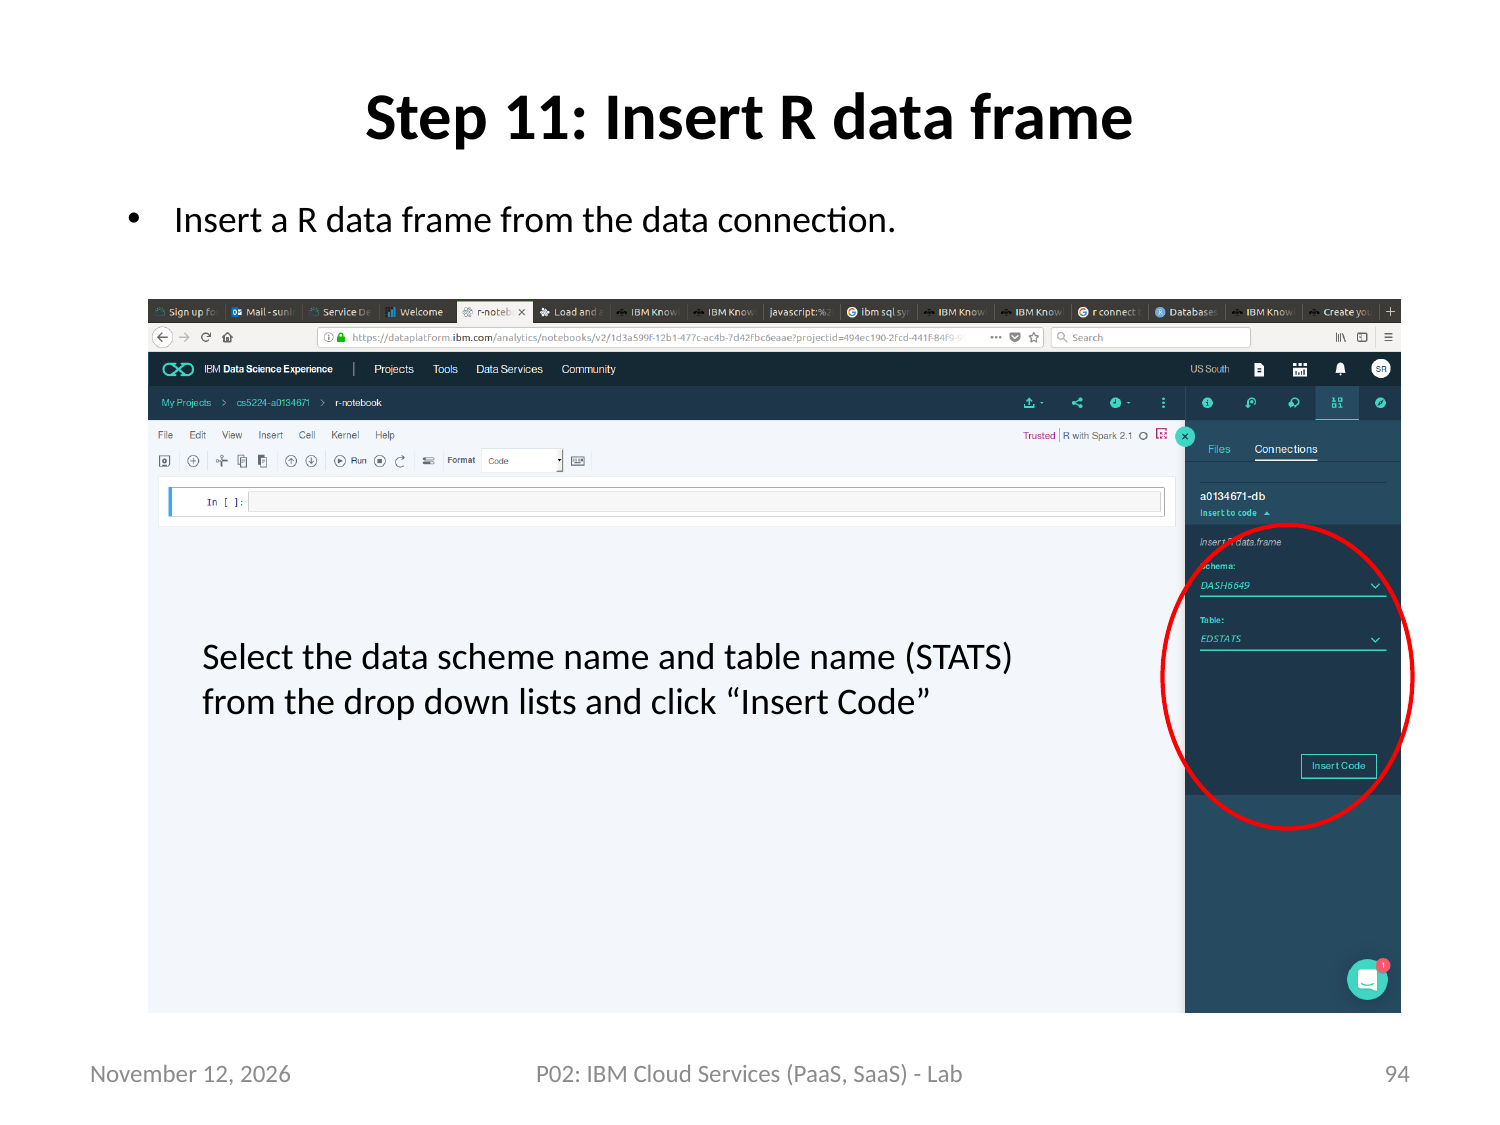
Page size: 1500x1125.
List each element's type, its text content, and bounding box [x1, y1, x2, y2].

slide_number 94 [1074, 1042, 1425, 1103]
text_box [1405, 618, 1415, 736]
title Step 11: Insert R data frame [75, 19, 1425, 207]
footer P02: IBM Cloud Services (PaaS, SaaS) - Lab [512, 1042, 988, 1103]
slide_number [75, 1042, 425, 1103]
text_box Insert a R data frame from the data connection. [112, 187, 1400, 248]
picture [148, 299, 1401, 1013]
